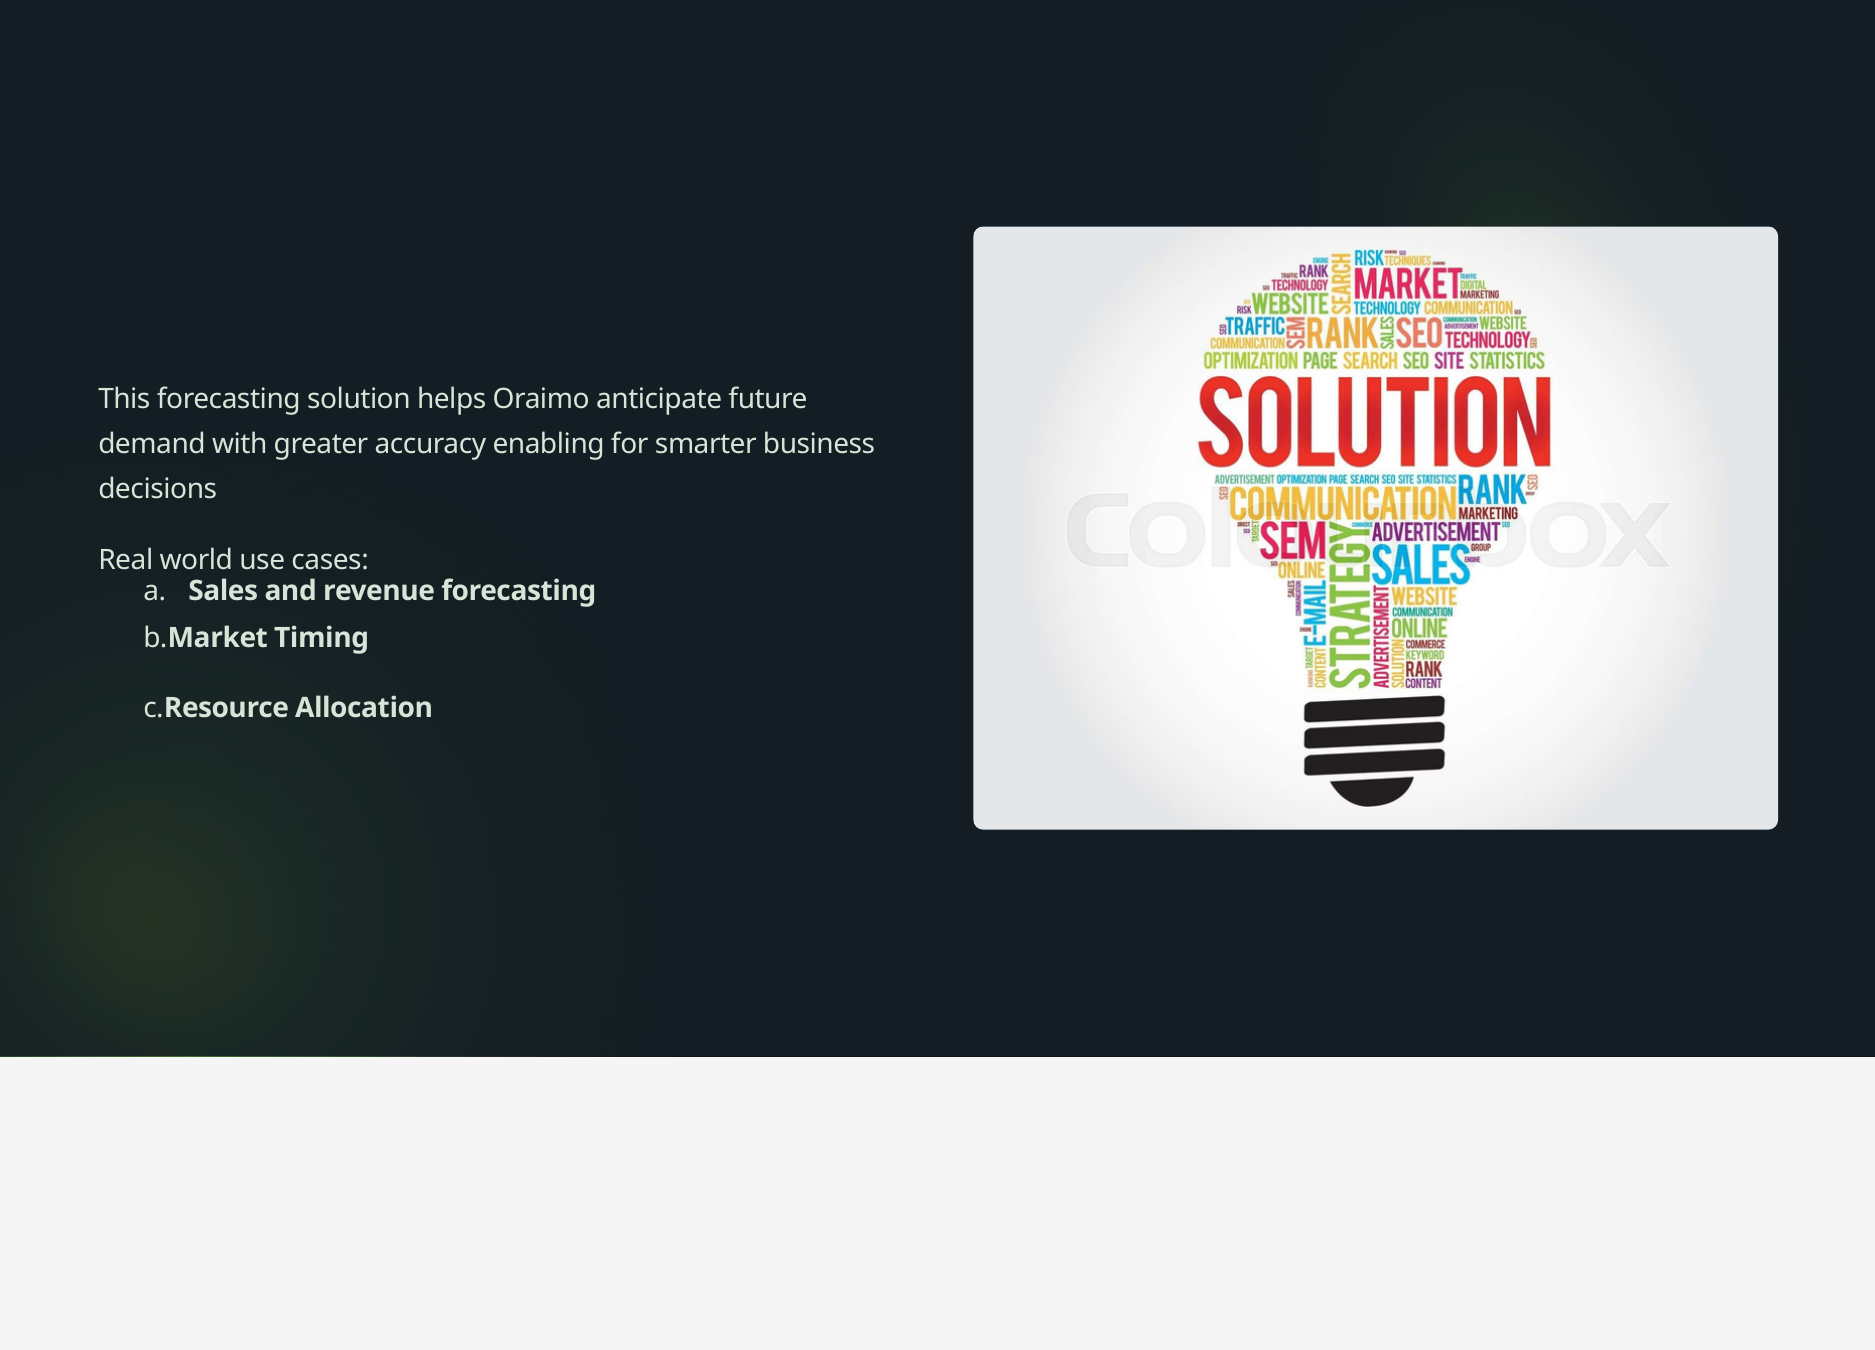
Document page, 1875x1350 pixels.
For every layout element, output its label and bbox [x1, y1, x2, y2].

text_box [973, 226, 1779, 830]
text_box [0, 0, 1875, 1057]
